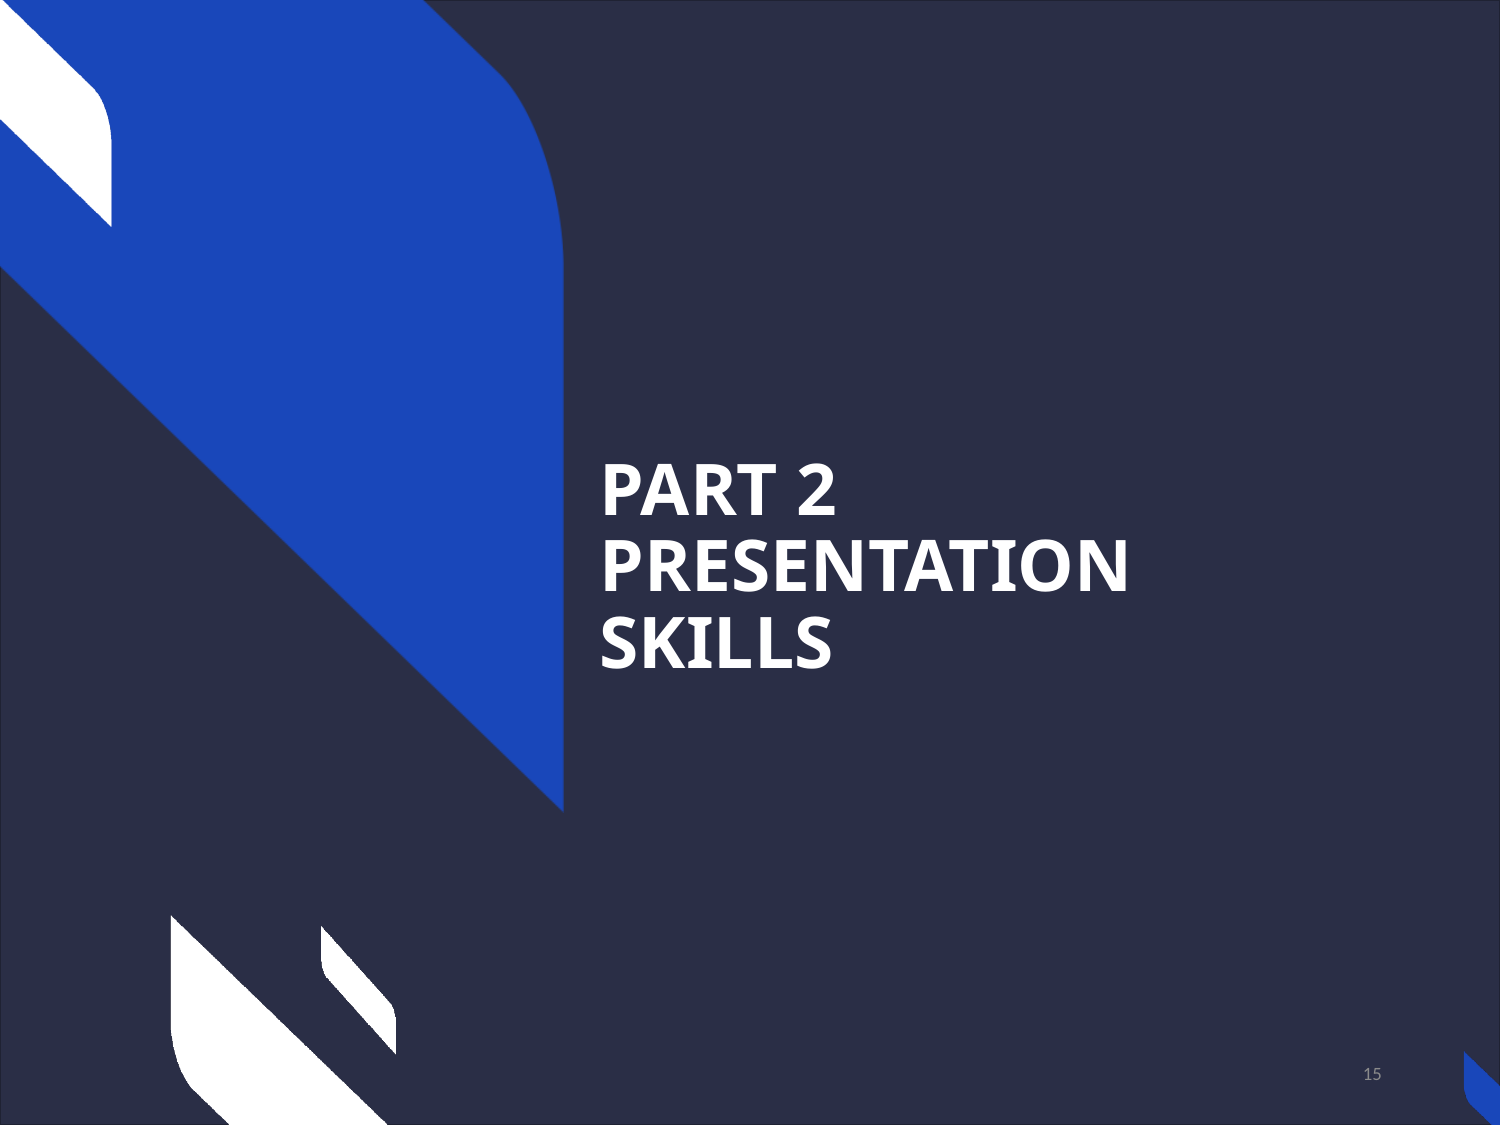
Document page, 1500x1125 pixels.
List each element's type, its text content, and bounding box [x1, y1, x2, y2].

slide_number 15 [1059, 1042, 1397, 1103]
picture [157, 894, 480, 1125]
title Part 2 Presentation Skills [584, 444, 1319, 692]
picture [0, 0, 564, 813]
picture [1463, 1040, 1500, 1125]
